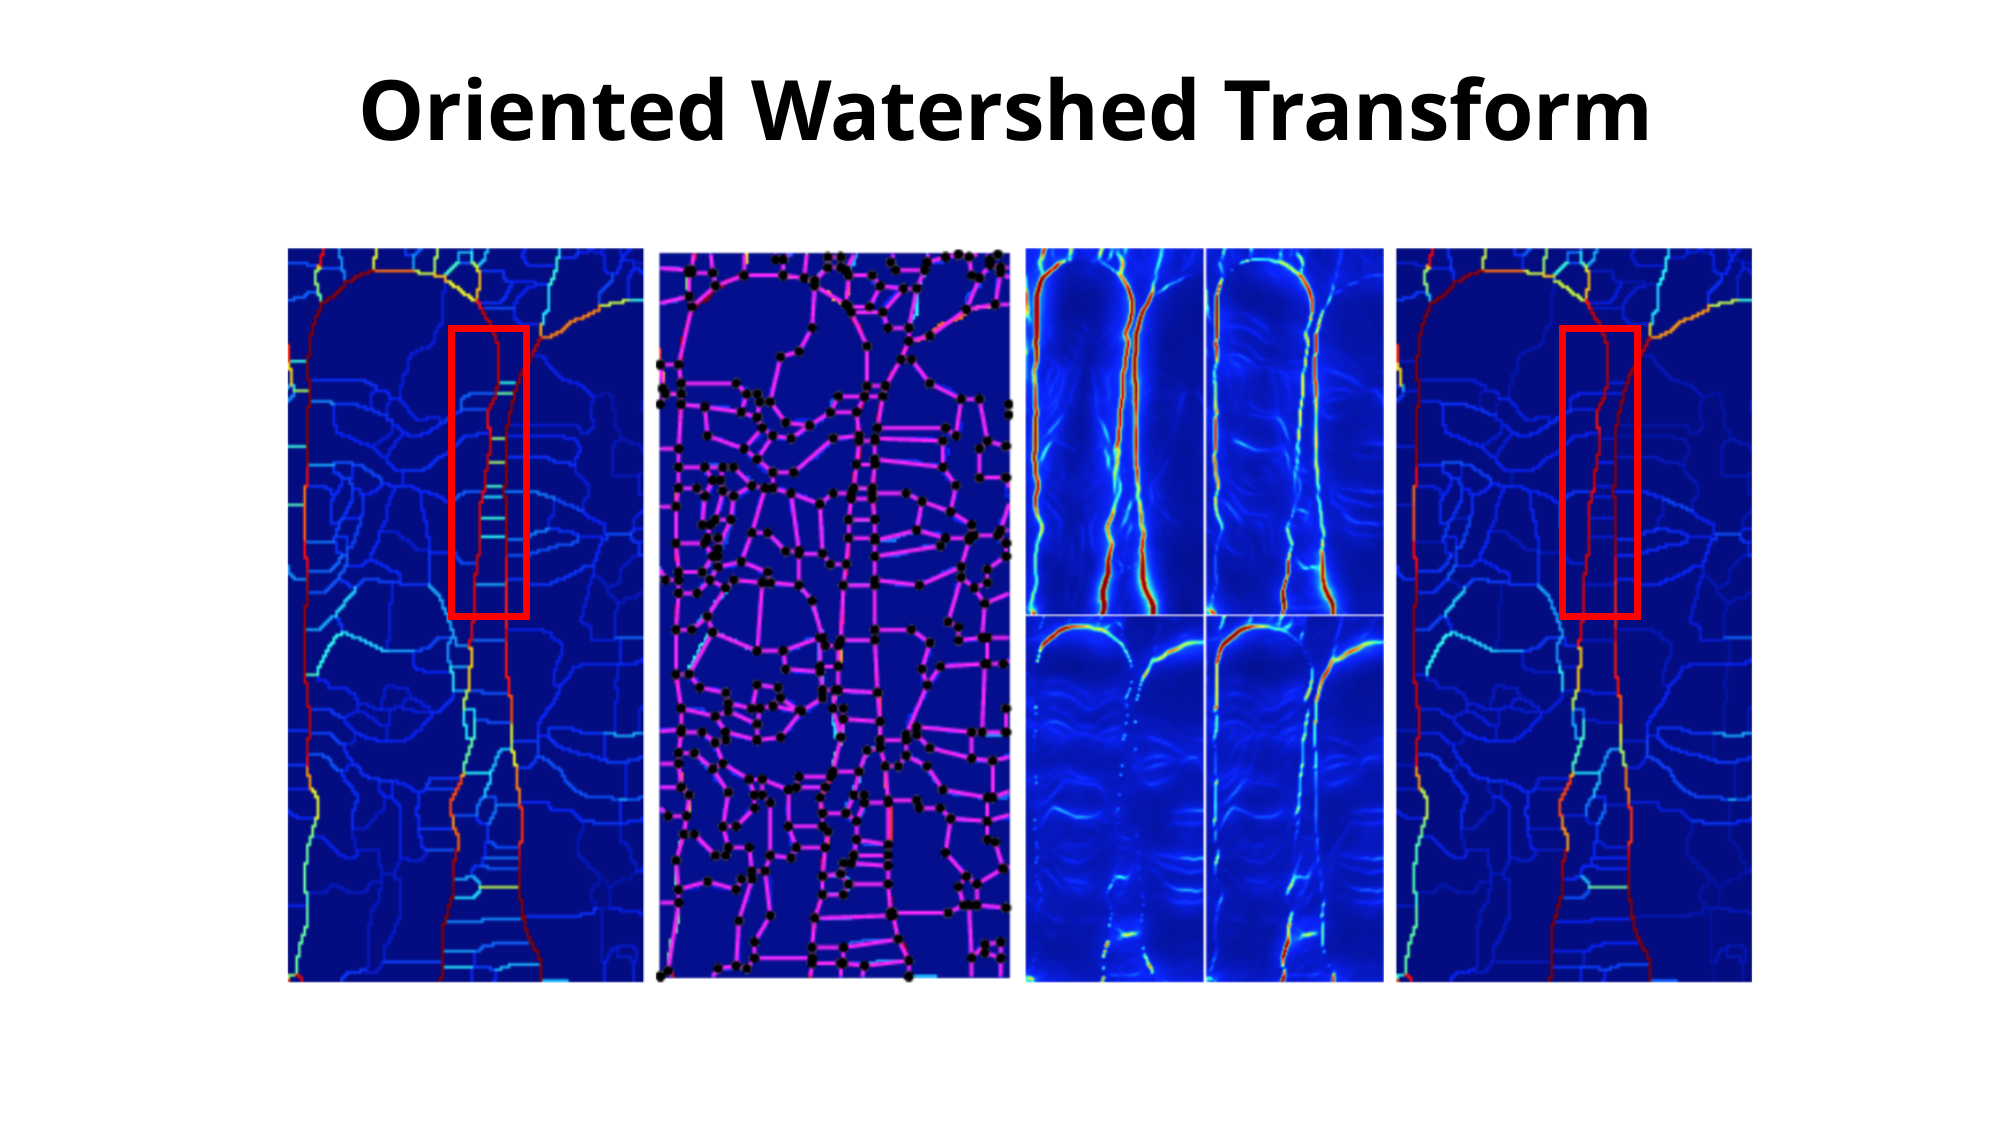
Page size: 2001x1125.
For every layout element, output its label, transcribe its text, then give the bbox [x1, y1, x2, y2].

text_box Oriented Watershed Transform [328, 49, 1727, 164]
picture [281, 239, 1774, 994]
